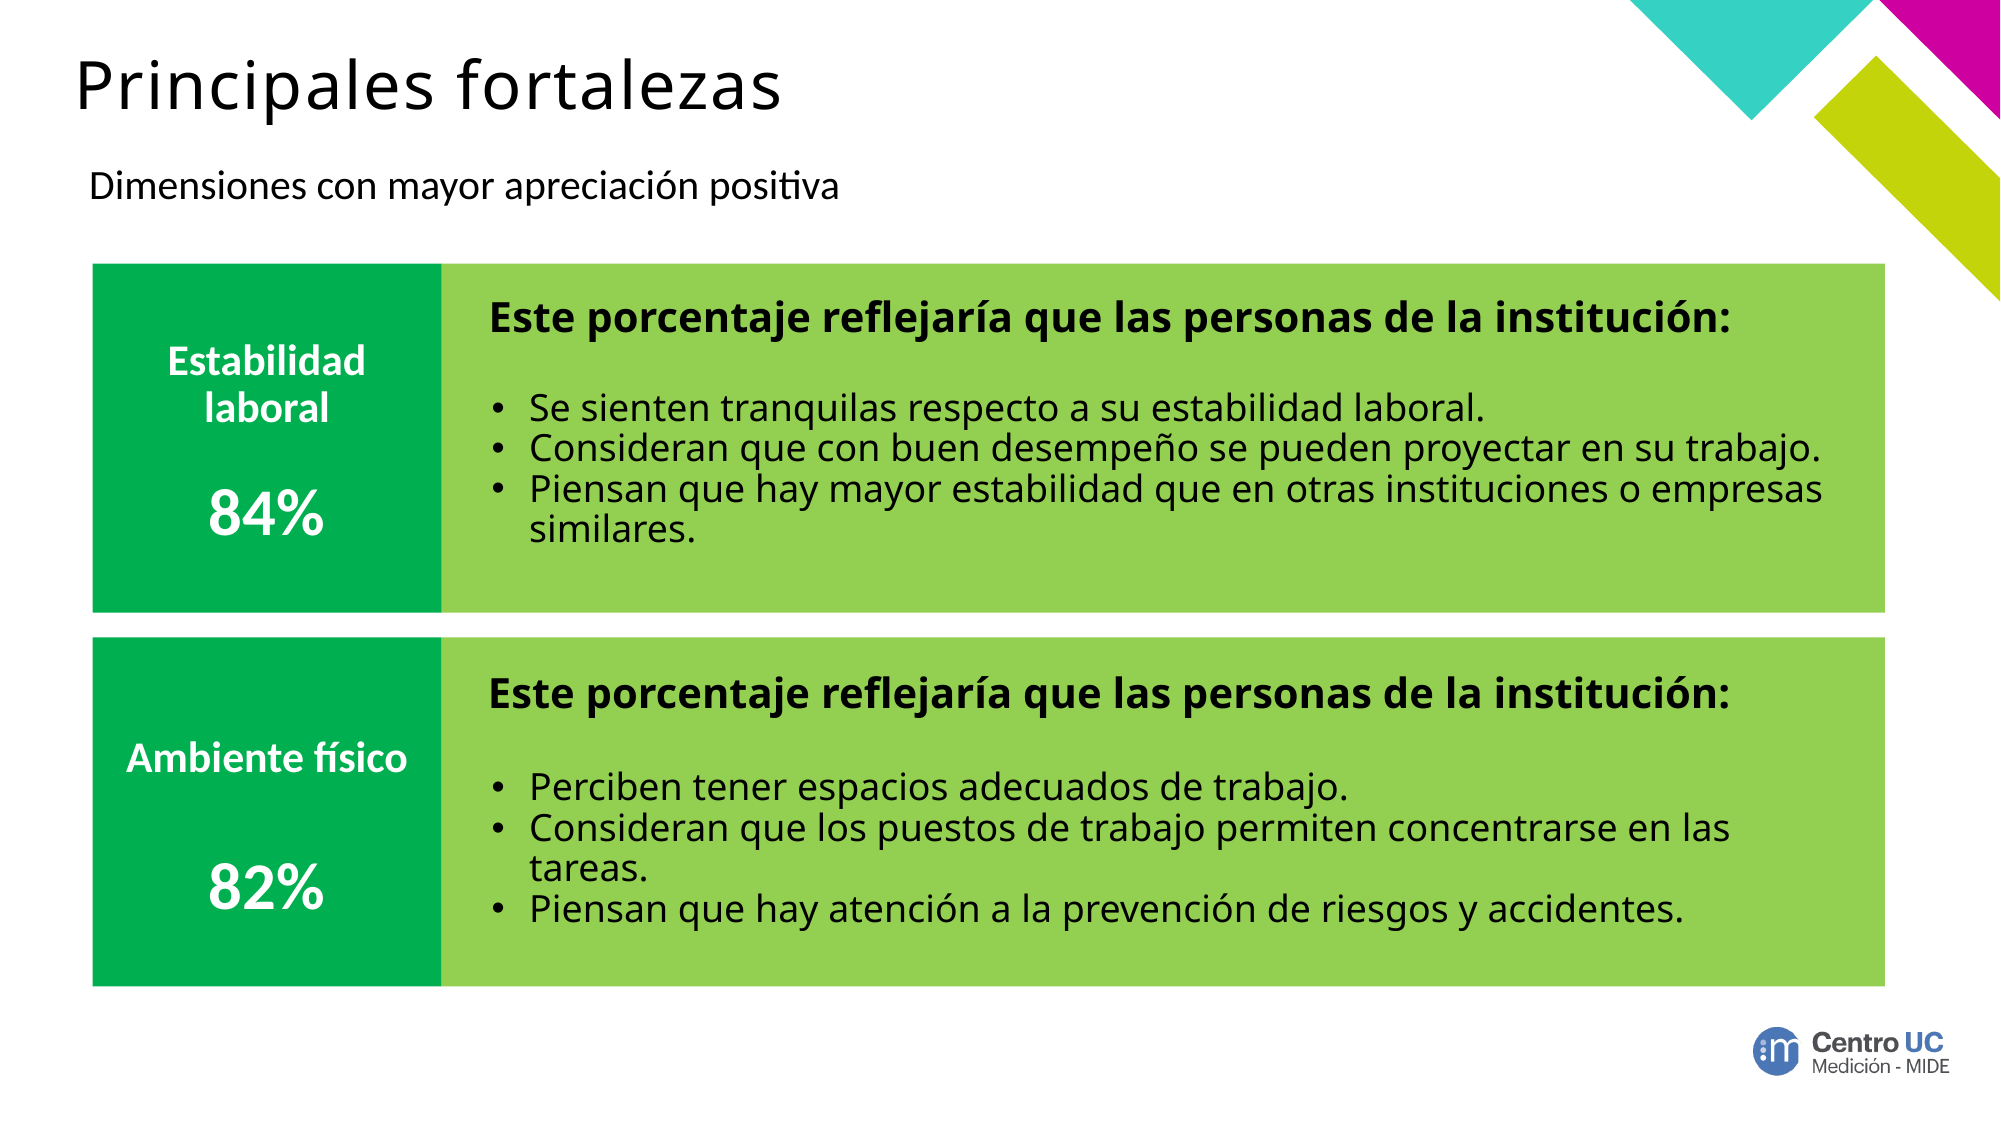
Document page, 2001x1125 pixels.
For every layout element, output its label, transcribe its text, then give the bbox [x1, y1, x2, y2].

list Estabilidad laboral [92, 316, 442, 451]
list Se sienten tranquilas respecto a su estabilidad laboral. Consideran que con buen desempeño se pueden proyectar en su trabajo. Piensan que hay mayor estabilidad que en otras instituciones o empresas similares. [472, 364, 1852, 575]
list Dimensiones con mayor apreciación positiva [74, 147, 1202, 224]
list Perciben tener espacios adecuados de trabajo. Consideran que los puestos de trabajo permiten concentrarse en las tareas. Piensan que hay atención a la prevención de riesgos y accidentes. [472, 744, 1852, 955]
picture [1753, 1025, 1951, 1077]
list Este porcentaje reflejaría que las personas de la institución: [473, 287, 1853, 351]
list Este porcentaje reflejaría que las personas de la institución: [472, 663, 1852, 727]
list 84% [92, 451, 442, 578]
title Principales fortalezas [74, 52, 1630, 153]
list Ambiente físico [92, 690, 442, 824]
list 82% [92, 824, 442, 952]
